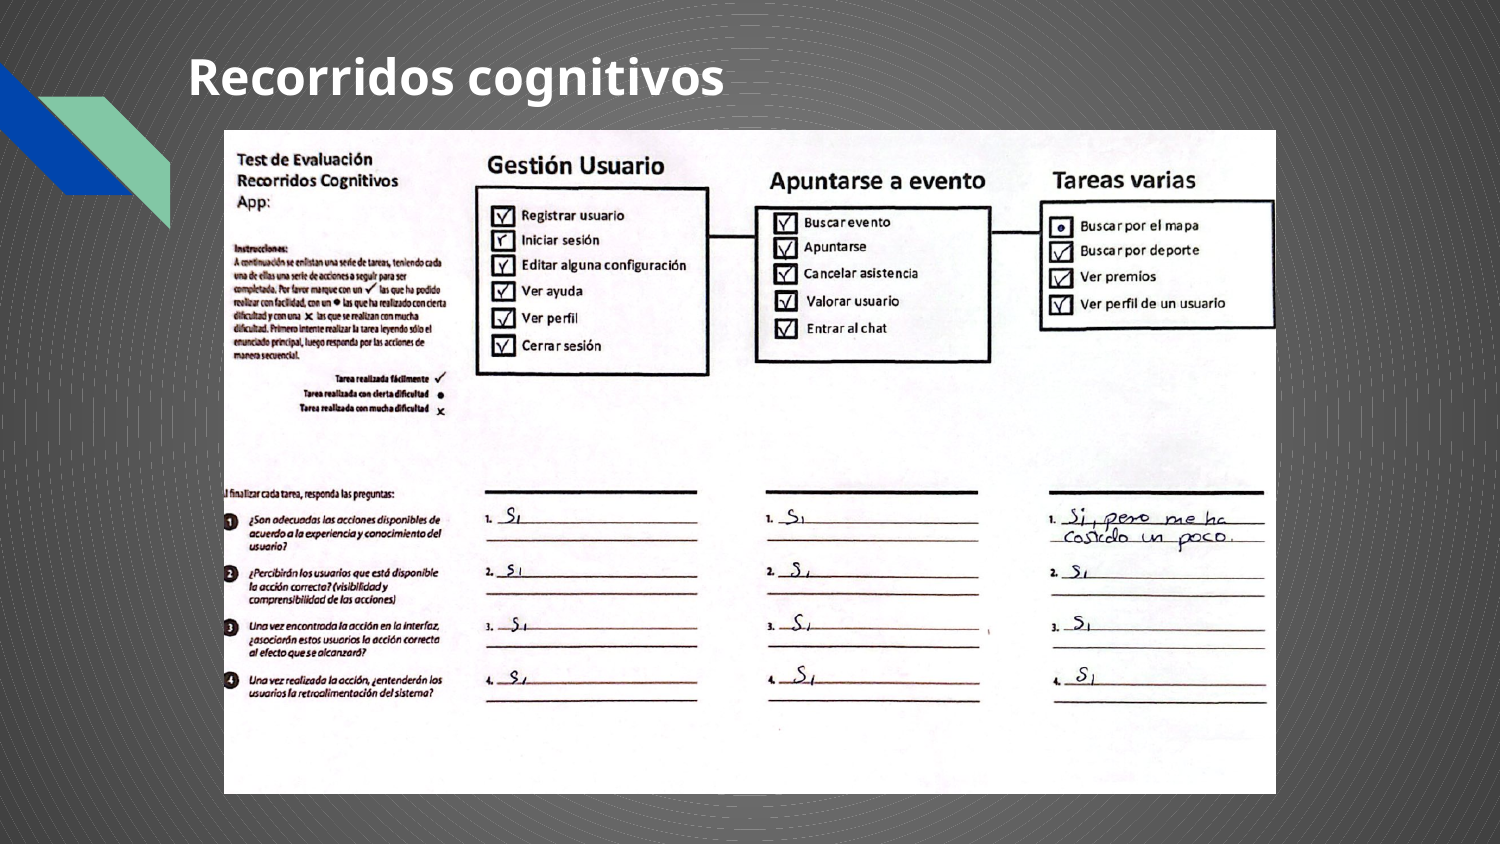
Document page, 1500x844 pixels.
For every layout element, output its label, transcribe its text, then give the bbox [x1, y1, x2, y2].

picture [224, 130, 1276, 794]
title Recorridos cognitivos [172, 30, 1328, 131]
